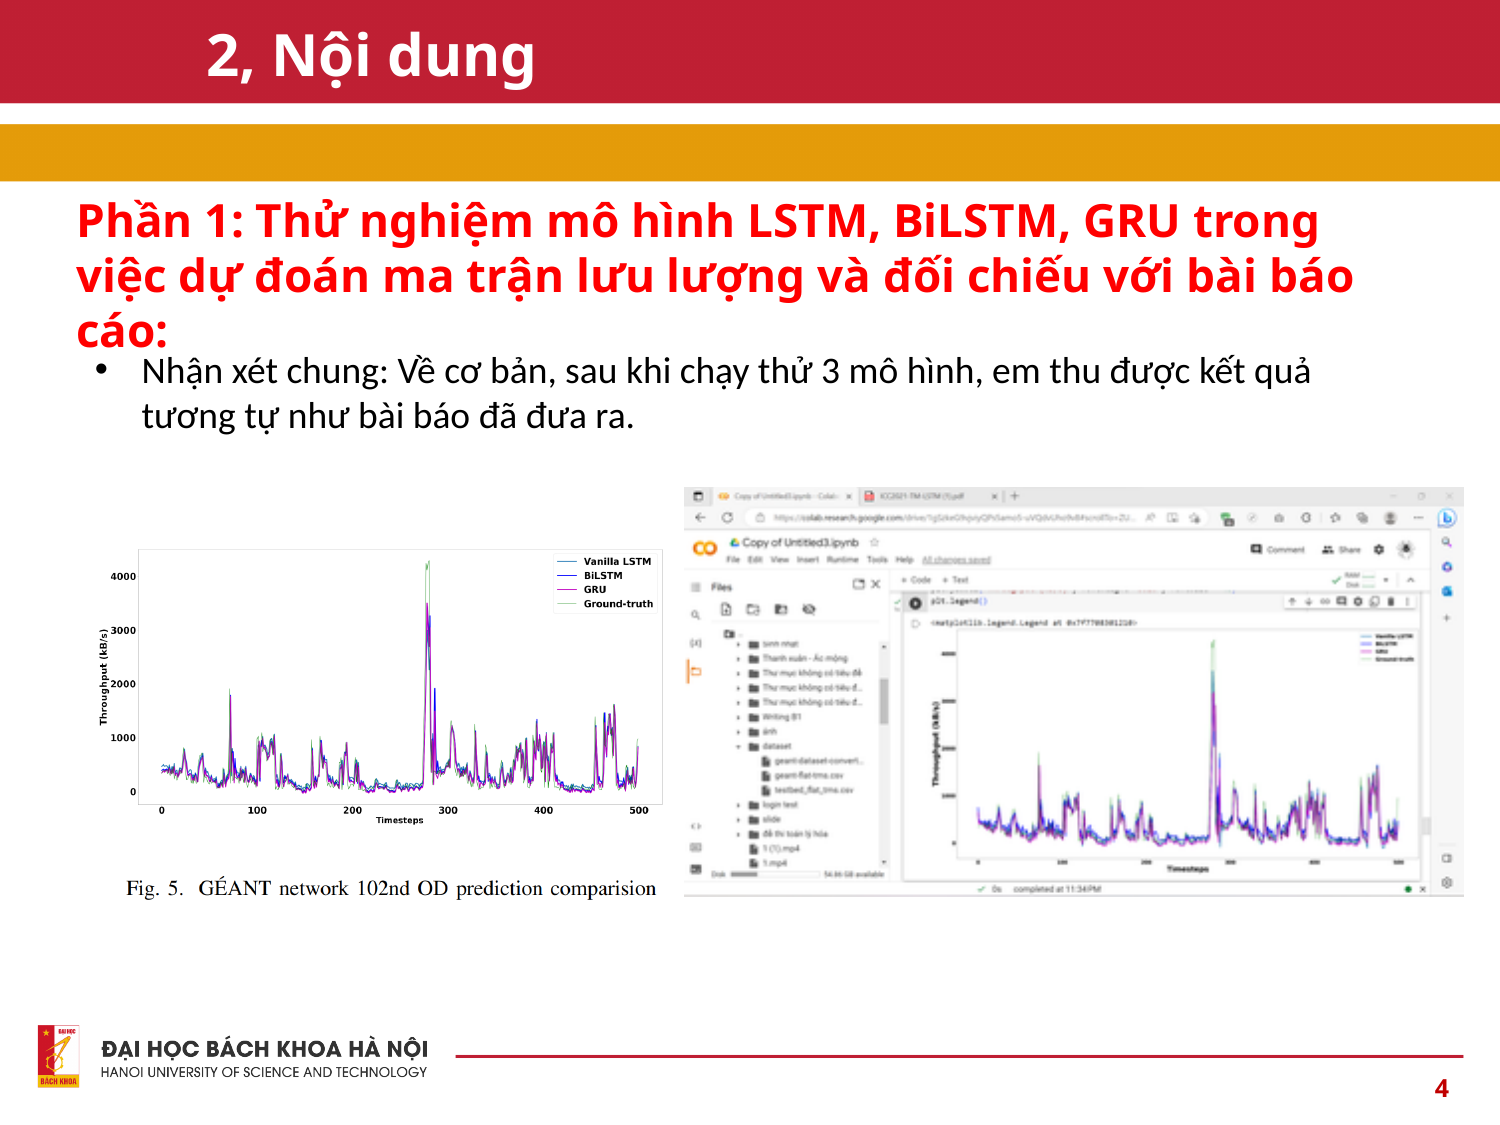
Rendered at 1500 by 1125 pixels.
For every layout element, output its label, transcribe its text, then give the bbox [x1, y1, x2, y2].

text_box Nhận xét chung: Về cơ bản, sau khi chạy thử 3 mô hình, em thu được kết quả tương tự như bài báo đã đưa ra. [80, 338, 1405, 443]
title 2, Nội dung [41, 18, 1459, 90]
slide_number 4 [1126, 1065, 1464, 1125]
text_box Phần 1: Thử nghiệm mô hình LSTM, BiLSTM, GRU trong việc dự đoán ma trận lưu lượng và đối chiếu với bài báo cáo: [61, 183, 1387, 364]
picture [0, 0, 1500, 1125]
